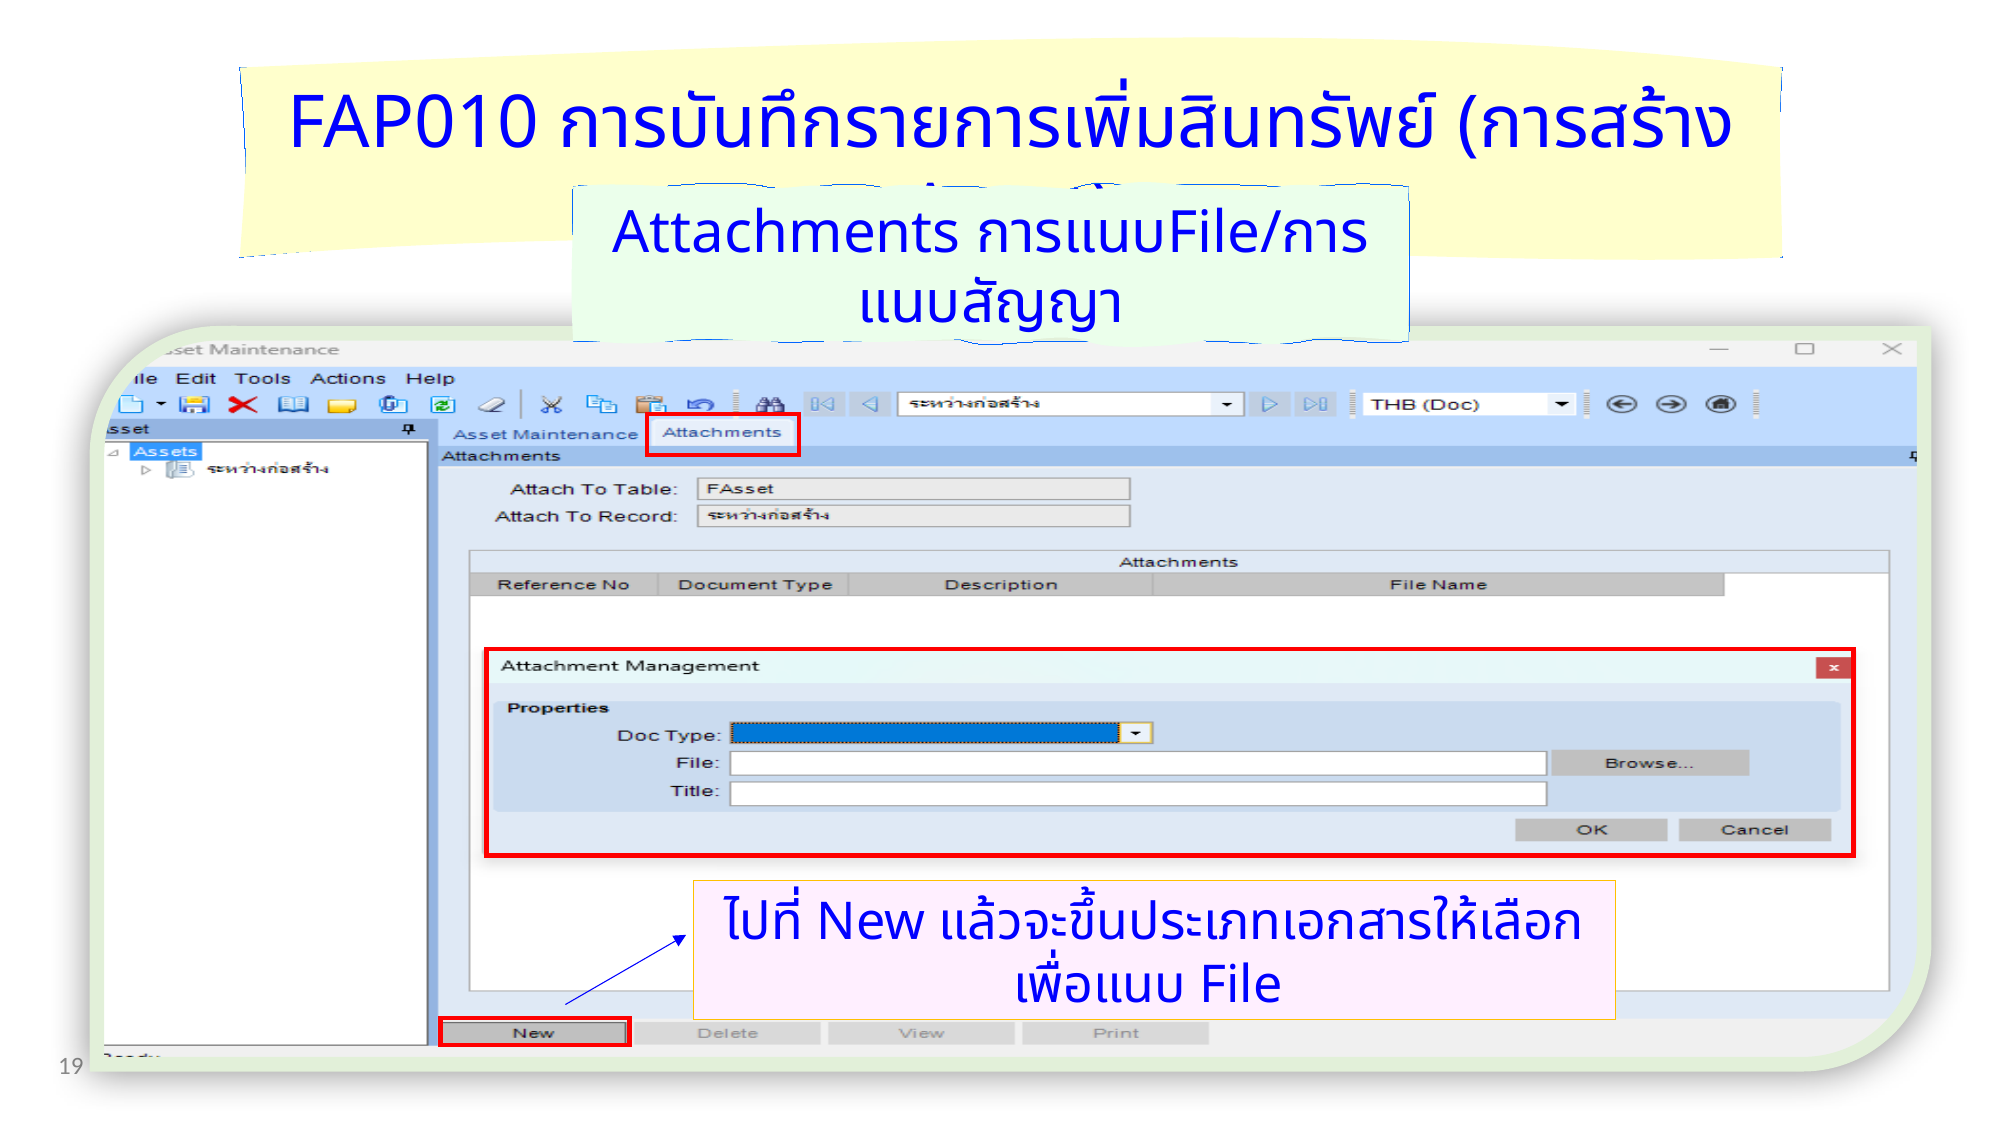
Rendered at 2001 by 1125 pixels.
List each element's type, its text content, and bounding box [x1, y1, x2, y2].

slide_number 19 [43, 1035, 90, 1096]
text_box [96, 67, 1925, 1065]
